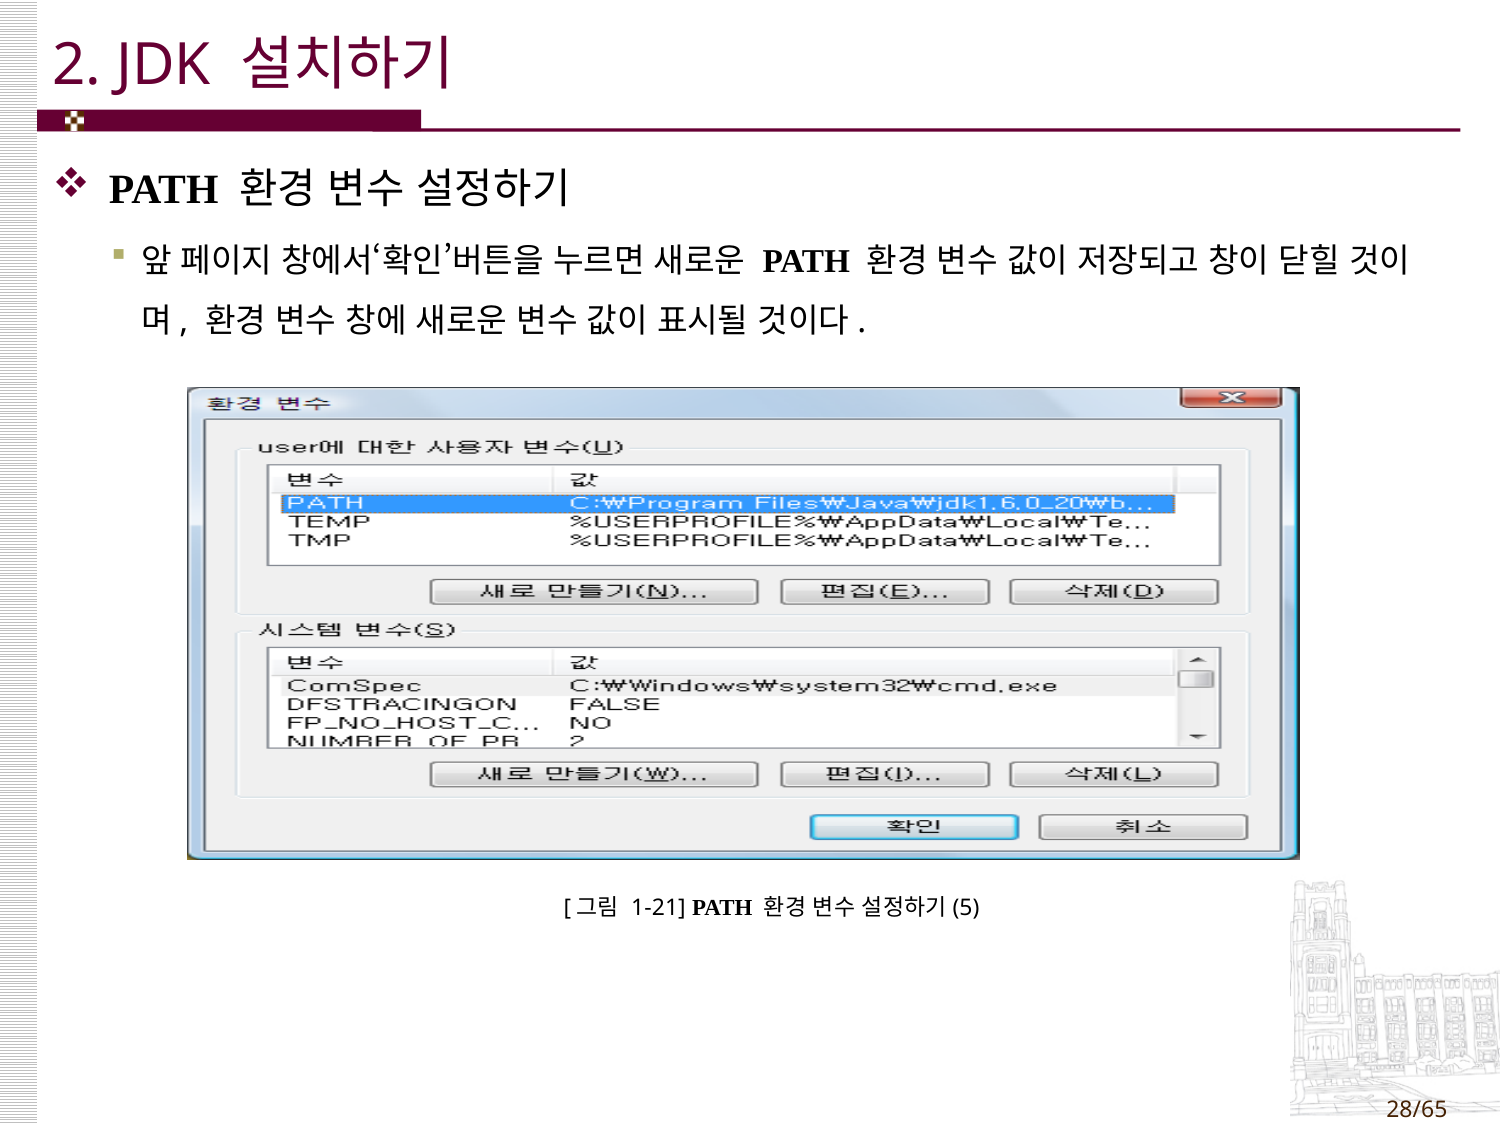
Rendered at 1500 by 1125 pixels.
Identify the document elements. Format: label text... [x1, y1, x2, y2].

list PATH 환경 변수 설정하기 앞 페이지 창에서‘확인’버튼을 누르면 새로운 PATH 환경 변수 값이 저장되고 창이 닫힐 것이며, 환경 변수 창에 새로운 변수 값이 표시될 것이다. [37, 154, 1463, 1093]
text_box [그림 1-21] PATH 환경 변수 설정하기(5) [423, 885, 1115, 927]
title 2. JDK 설치하기 [36, 13, 1278, 109]
picture [187, 387, 1301, 861]
picture [65, 111, 84, 131]
picture [1290, 874, 1500, 1125]
